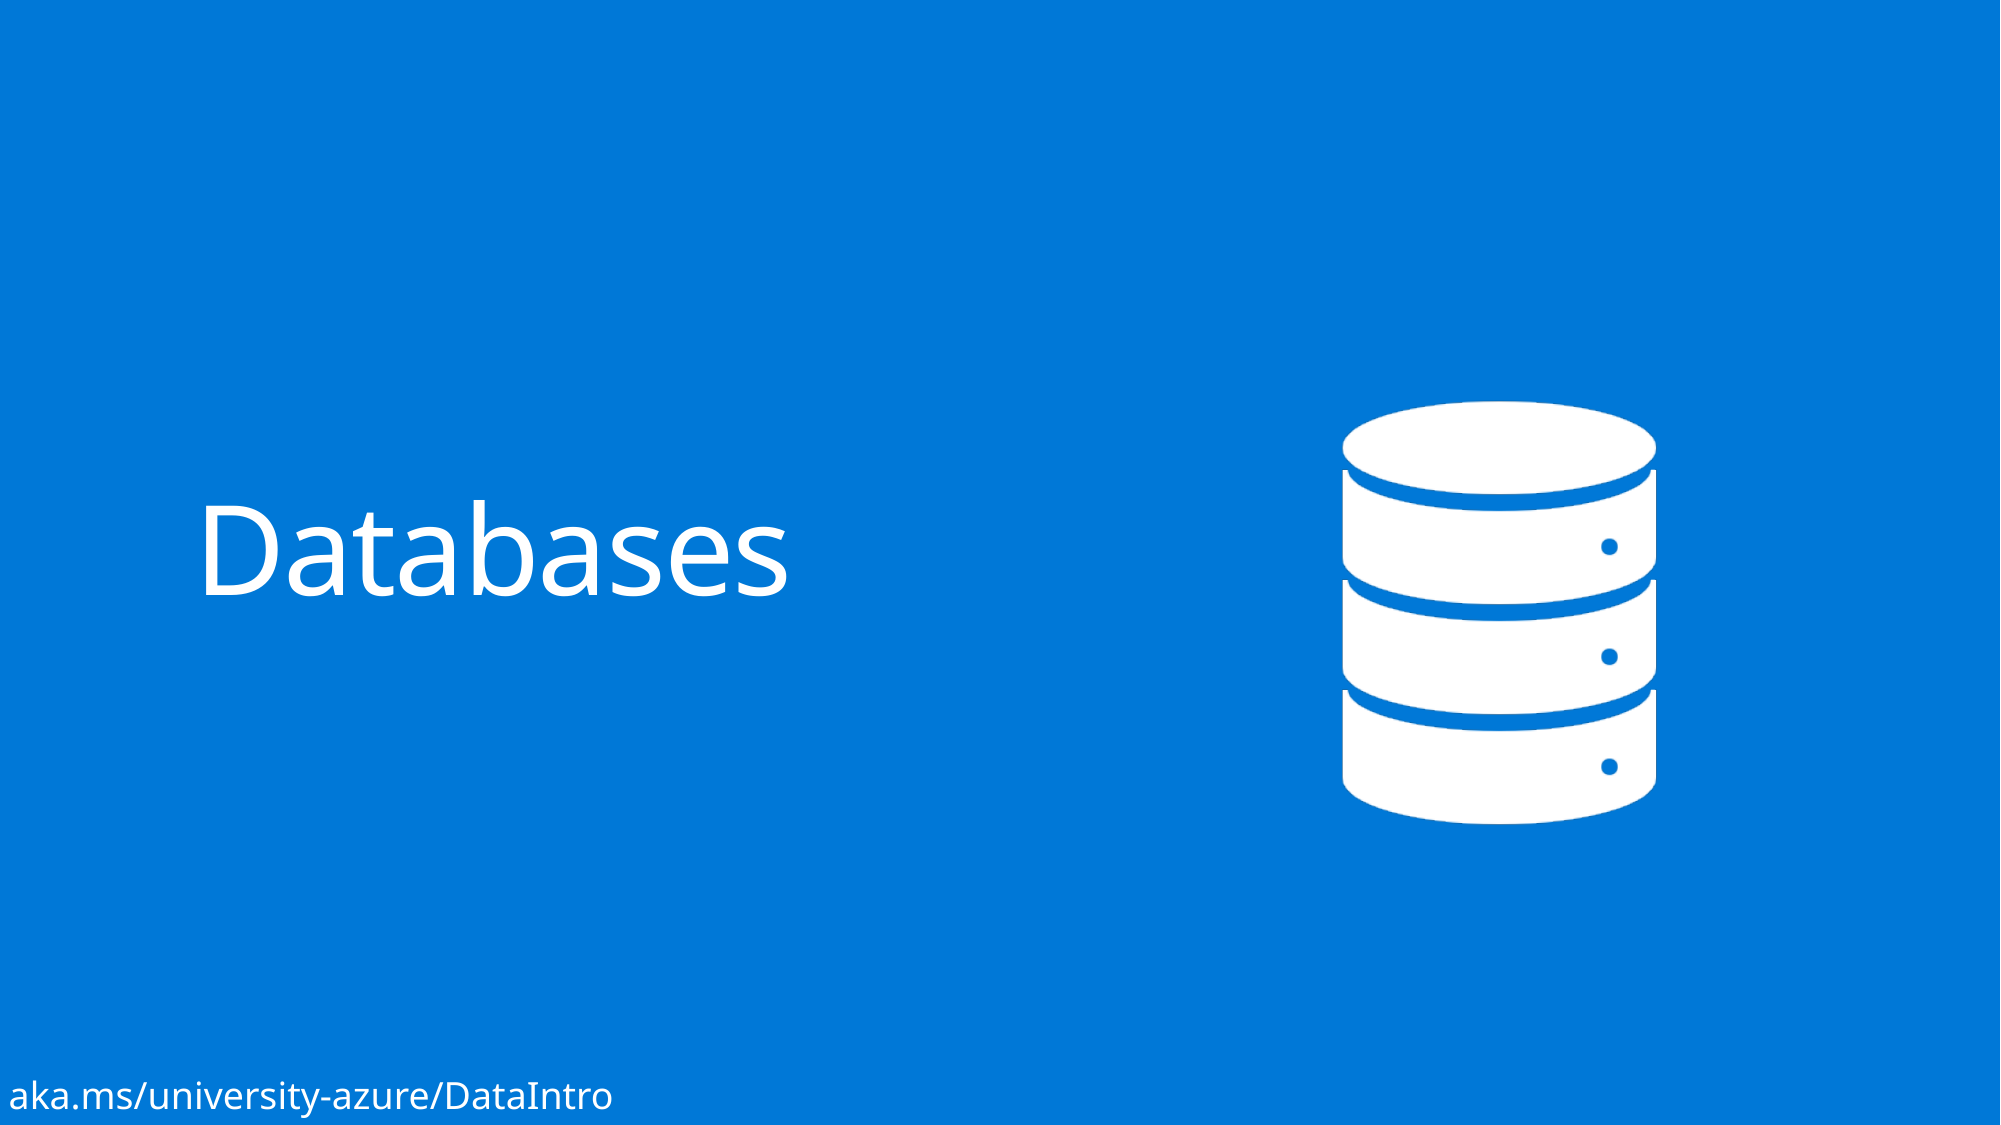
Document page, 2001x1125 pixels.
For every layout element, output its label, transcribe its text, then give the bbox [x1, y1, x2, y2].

picture [1235, 349, 1764, 878]
title Databases [179, 139, 1039, 631]
text_box aka.ms/university-azure/DataIntro​ [0, 1064, 849, 1125]
